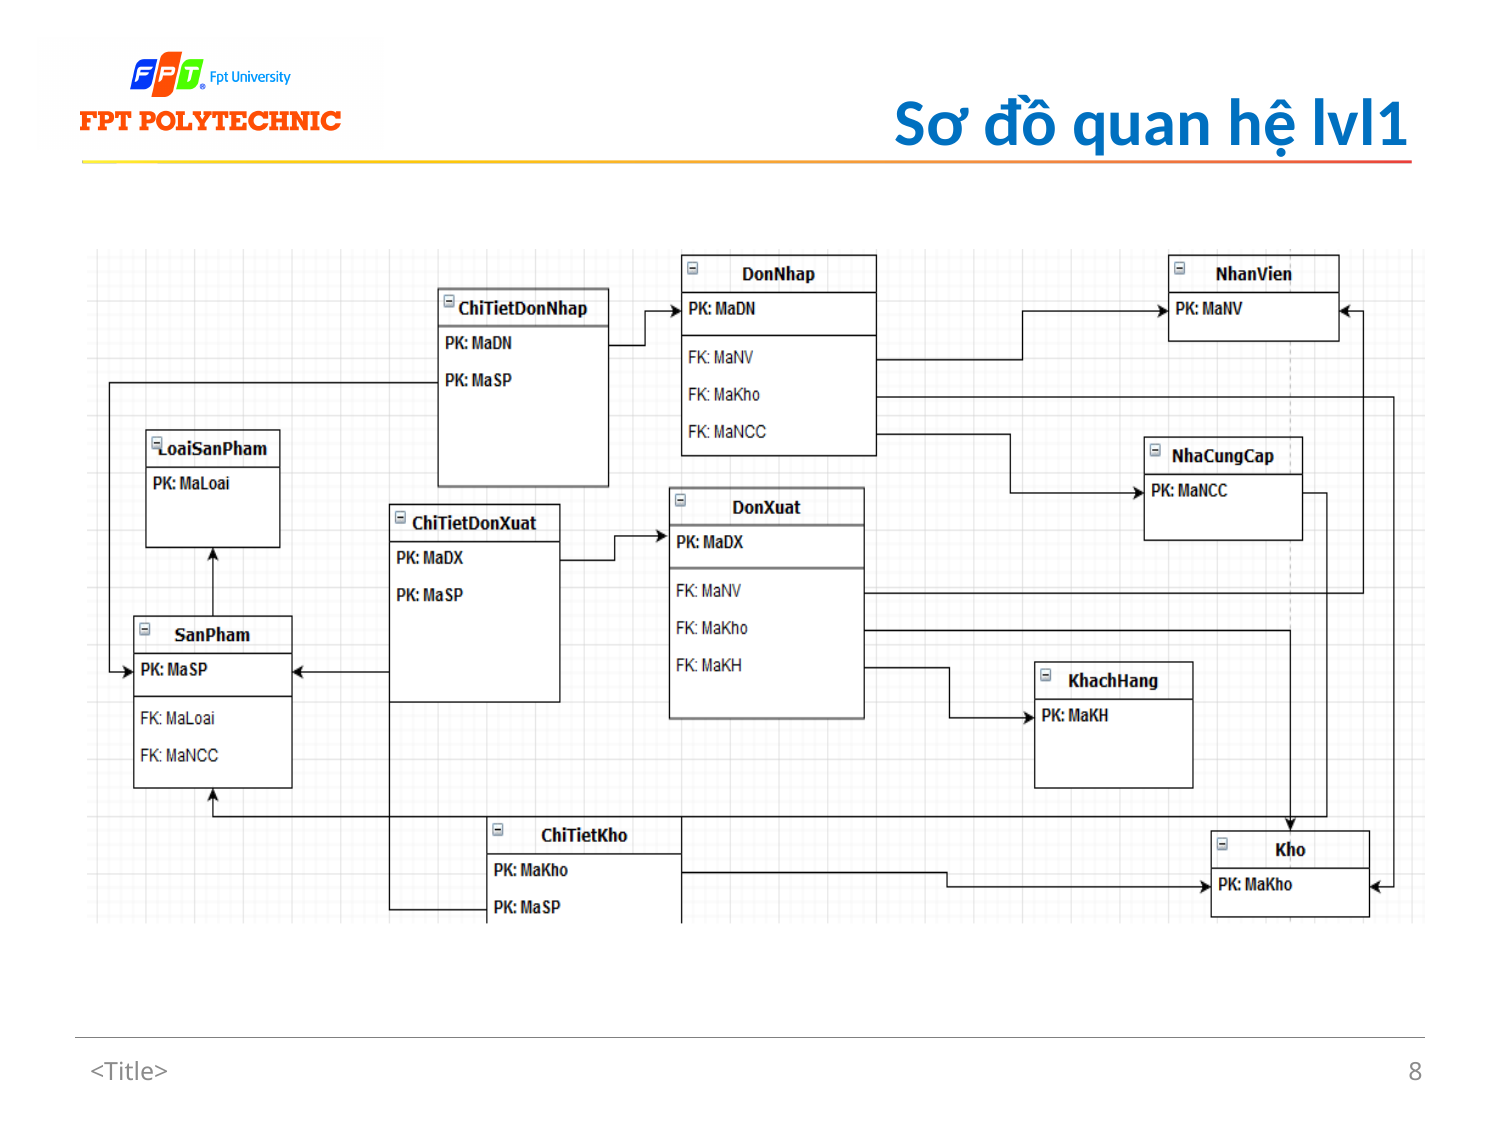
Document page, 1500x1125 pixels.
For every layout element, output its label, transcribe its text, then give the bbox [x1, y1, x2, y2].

slide_number 8 [1087, 1042, 1438, 1103]
footer <Title> [75, 1040, 1075, 1100]
title Sơ đồ quan hệ lvl1 [74, 24, 1426, 213]
picture [0, 0, 1500, 926]
